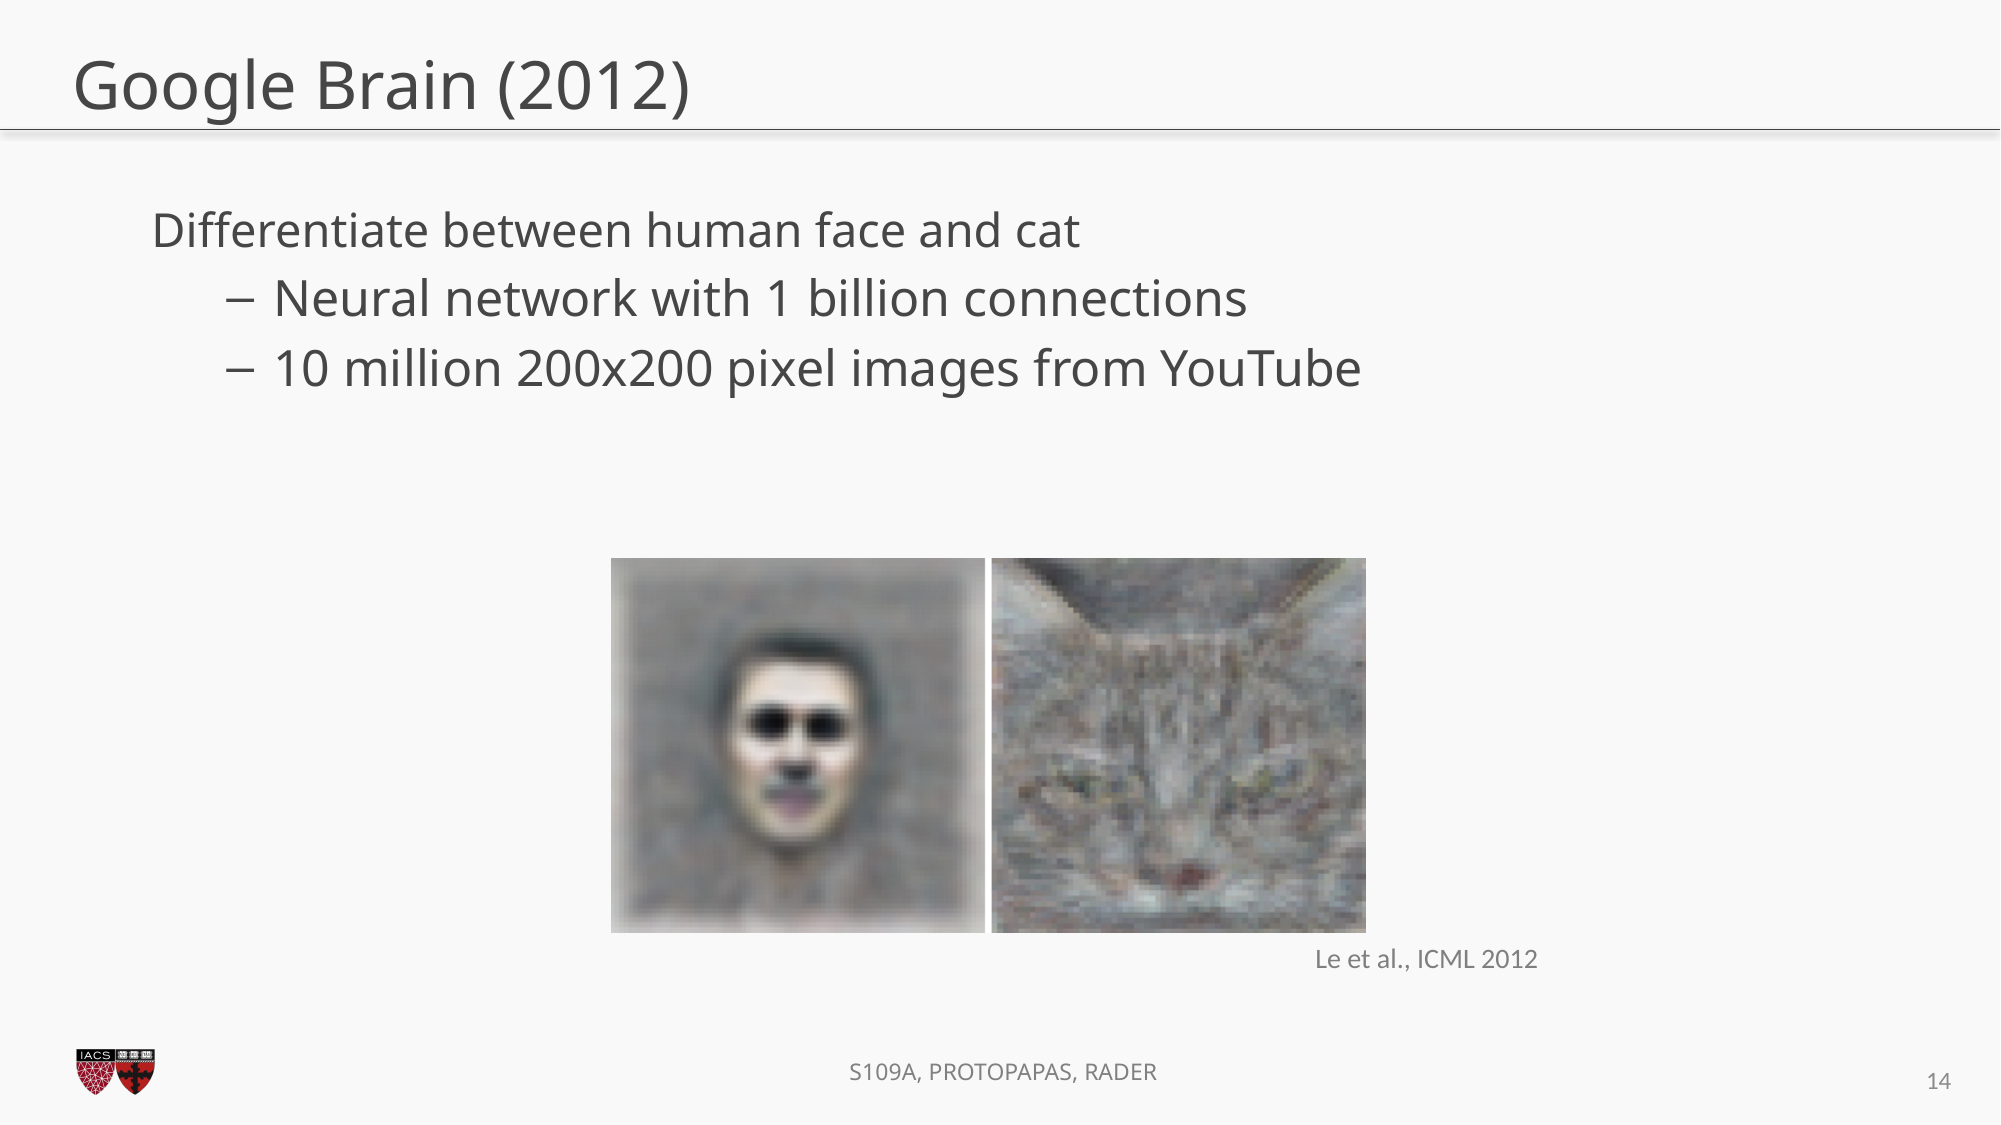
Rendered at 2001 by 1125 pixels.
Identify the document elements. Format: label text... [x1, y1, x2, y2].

picture [610, 558, 1366, 933]
title Google Brain (2012) [57, 35, 1943, 162]
list Differentiate between human face and cat Neural network with 1 billion connections 10 million 200x200 pixel images from YouTube [136, 193, 1831, 540]
picture [75, 1049, 155, 1095]
text_box Le et al., ICML 2012 [1300, 932, 1554, 982]
slide_number 14 [1500, 1050, 1967, 1110]
